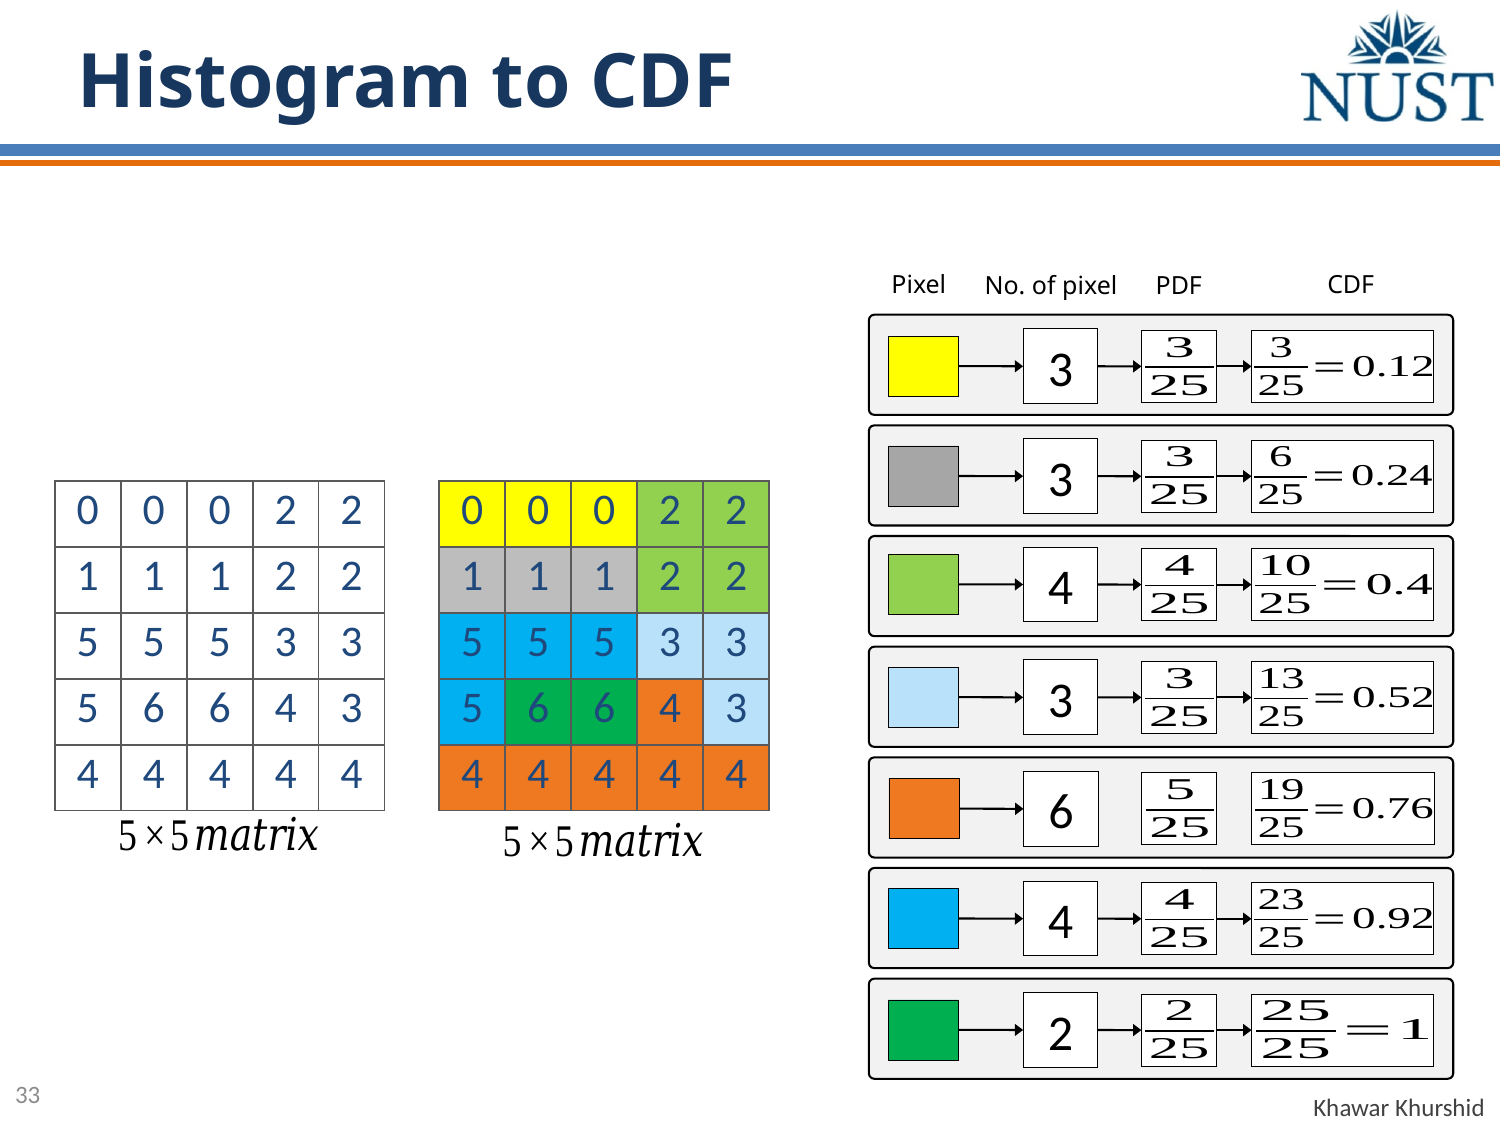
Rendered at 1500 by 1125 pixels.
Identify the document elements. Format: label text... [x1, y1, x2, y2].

table_cell 2 [254, 548, 318, 612]
table_header 0 [506, 482, 570, 546]
text_box Histogram to CDF [62, 24, 1275, 138]
text_box PDF [1127, 261, 1230, 307]
table_cell 6 [506, 680, 570, 744]
table_cell 4 [188, 746, 252, 810]
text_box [868, 314, 1454, 416]
table_cell 6 [188, 680, 252, 744]
table_header 2 [254, 482, 318, 546]
table_cell 4 [440, 746, 504, 810]
table_cell 5 [440, 614, 504, 678]
table_cell 4 [638, 746, 702, 810]
table_cell 3 [638, 614, 702, 678]
table_header 0 [122, 482, 186, 546]
table_cell 4 [254, 680, 318, 744]
text_box CDF [1307, 260, 1395, 306]
table_cell 2 [319, 548, 384, 612]
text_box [868, 646, 1454, 748]
table_cell 4 [506, 746, 570, 810]
table_cell 1 [572, 548, 636, 612]
table_header 2 [704, 482, 768, 546]
table_cell 1 [188, 548, 252, 612]
table_cell 5 [440, 680, 504, 744]
table_cell 3 [319, 614, 384, 678]
table_cell 4 [572, 746, 636, 810]
table_cell 1 [506, 548, 570, 612]
table_cell 4 [122, 746, 186, 810]
table_cell 1 [56, 548, 120, 612]
table_header 0 [572, 482, 636, 546]
table_cell 1 [440, 548, 504, 612]
table_cell 3 [704, 614, 768, 678]
table_cell 5 [572, 614, 636, 678]
table_cell 3 [254, 614, 318, 678]
slide_number 33 [0, 1063, 350, 1124]
picture [1299, 9, 1494, 123]
table_cell 2 [704, 548, 768, 612]
table_header 2 [638, 482, 702, 546]
table_cell 5 [506, 614, 570, 678]
table_cell 6 [572, 680, 636, 744]
text_box No. of pixel [968, 261, 1127, 307]
table_cell 4 [704, 746, 768, 810]
table_cell 5 [56, 614, 120, 678]
table_cell 4 [319, 746, 384, 810]
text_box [868, 425, 1454, 526]
table_header 0 [440, 482, 504, 546]
table_cell 5 [188, 614, 252, 678]
table_cell 4 [254, 746, 318, 810]
table_cell 2 [638, 548, 702, 612]
table_cell 4 [56, 746, 120, 810]
text_box Pixel [869, 260, 969, 306]
table_cell 5 [122, 614, 186, 678]
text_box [868, 867, 1454, 969]
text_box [868, 535, 1454, 637]
table_header 2 [319, 482, 384, 546]
table_cell 1 [122, 548, 186, 612]
table_cell 3 [319, 680, 384, 744]
footer Khawar Khurshid [1224, 1087, 1500, 1125]
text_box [868, 978, 1454, 1080]
table_cell 5 [56, 680, 120, 744]
table_cell 6 [122, 680, 186, 744]
table_cell 3 [704, 680, 768, 744]
table_header 0 [188, 482, 252, 546]
table_cell 4 [638, 680, 702, 744]
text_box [868, 757, 1454, 858]
table_header 0 [56, 482, 120, 546]
